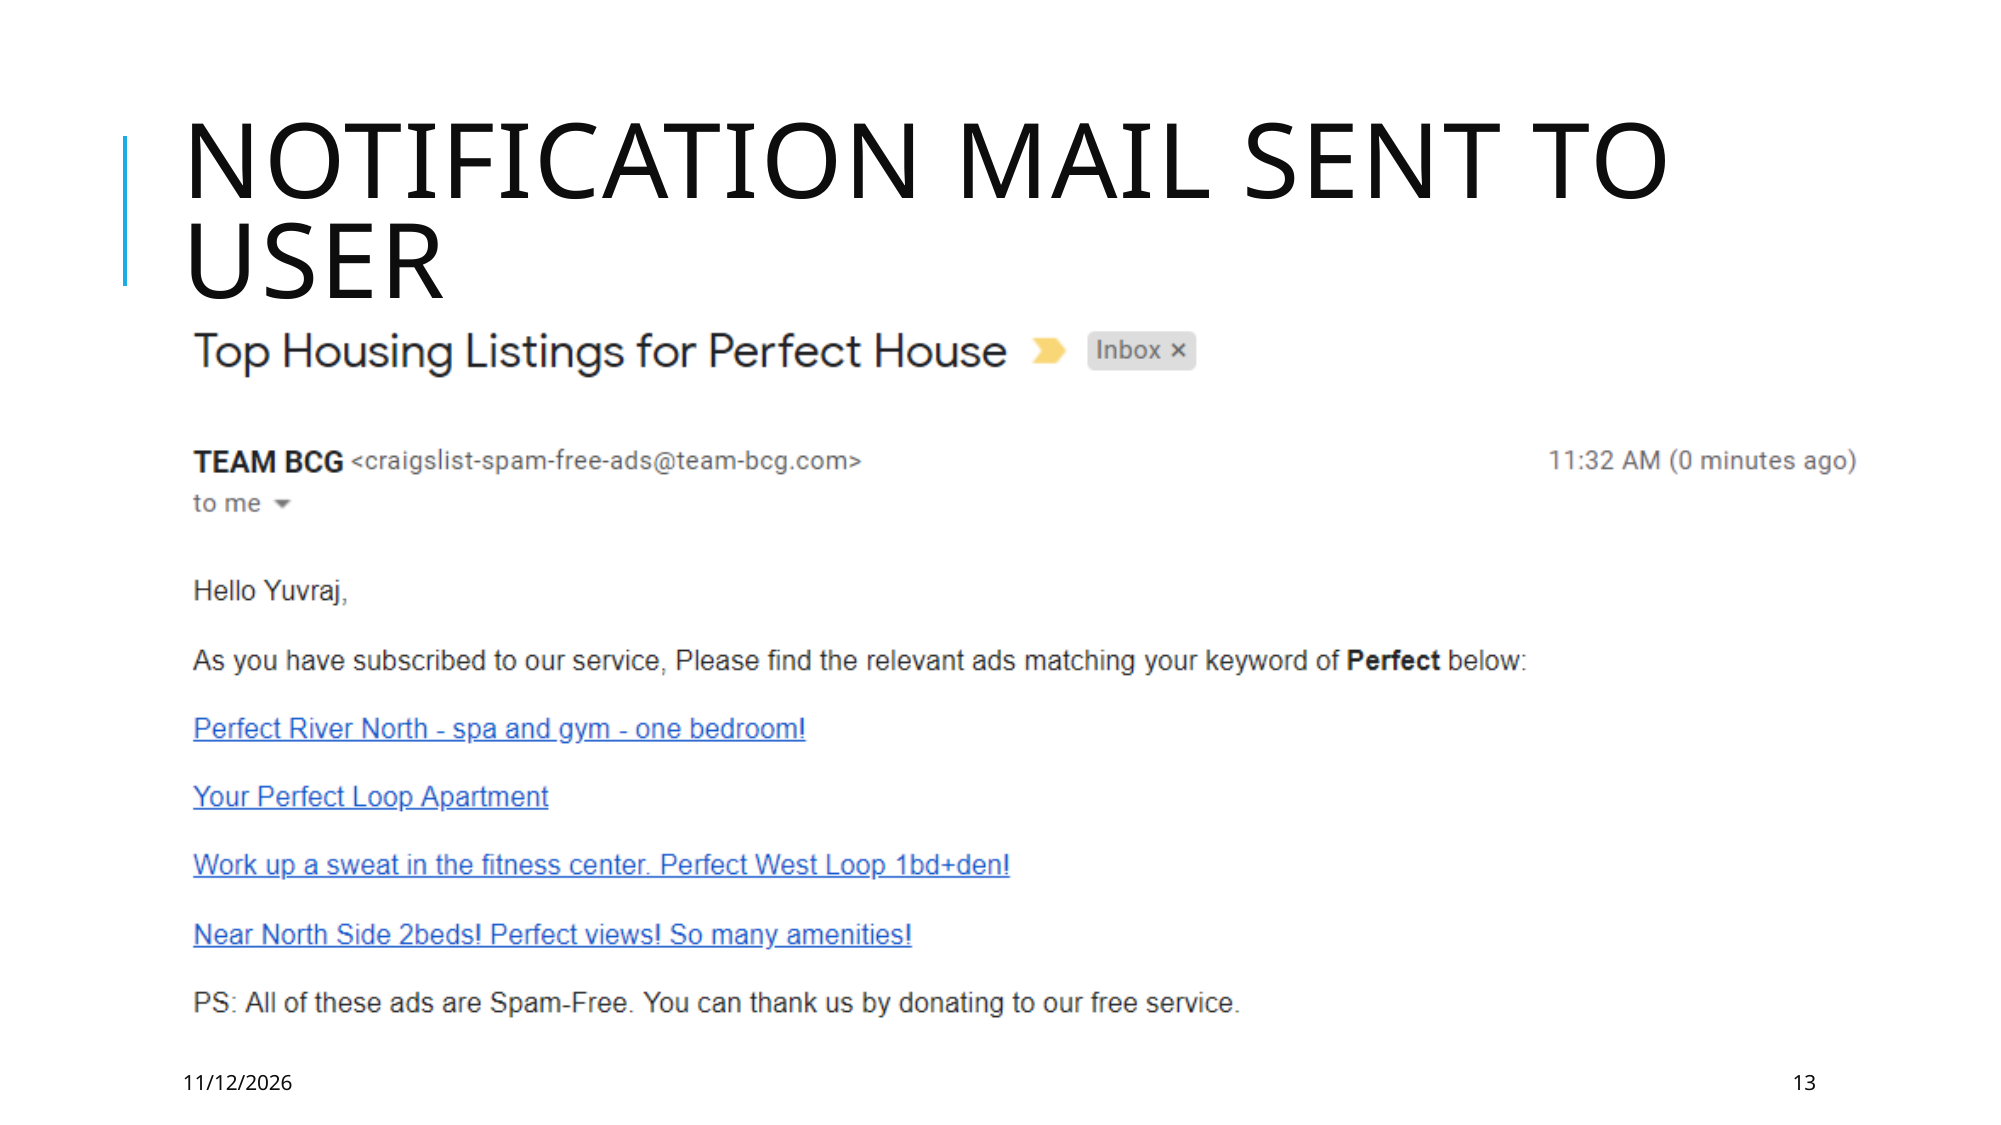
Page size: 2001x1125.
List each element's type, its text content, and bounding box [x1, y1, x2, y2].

slide_number 13 [1777, 1061, 1938, 1107]
picture [167, 301, 1892, 1062]
title notification MAIL sent to user [168, 96, 1763, 297]
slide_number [168, 1073, 522, 1107]
